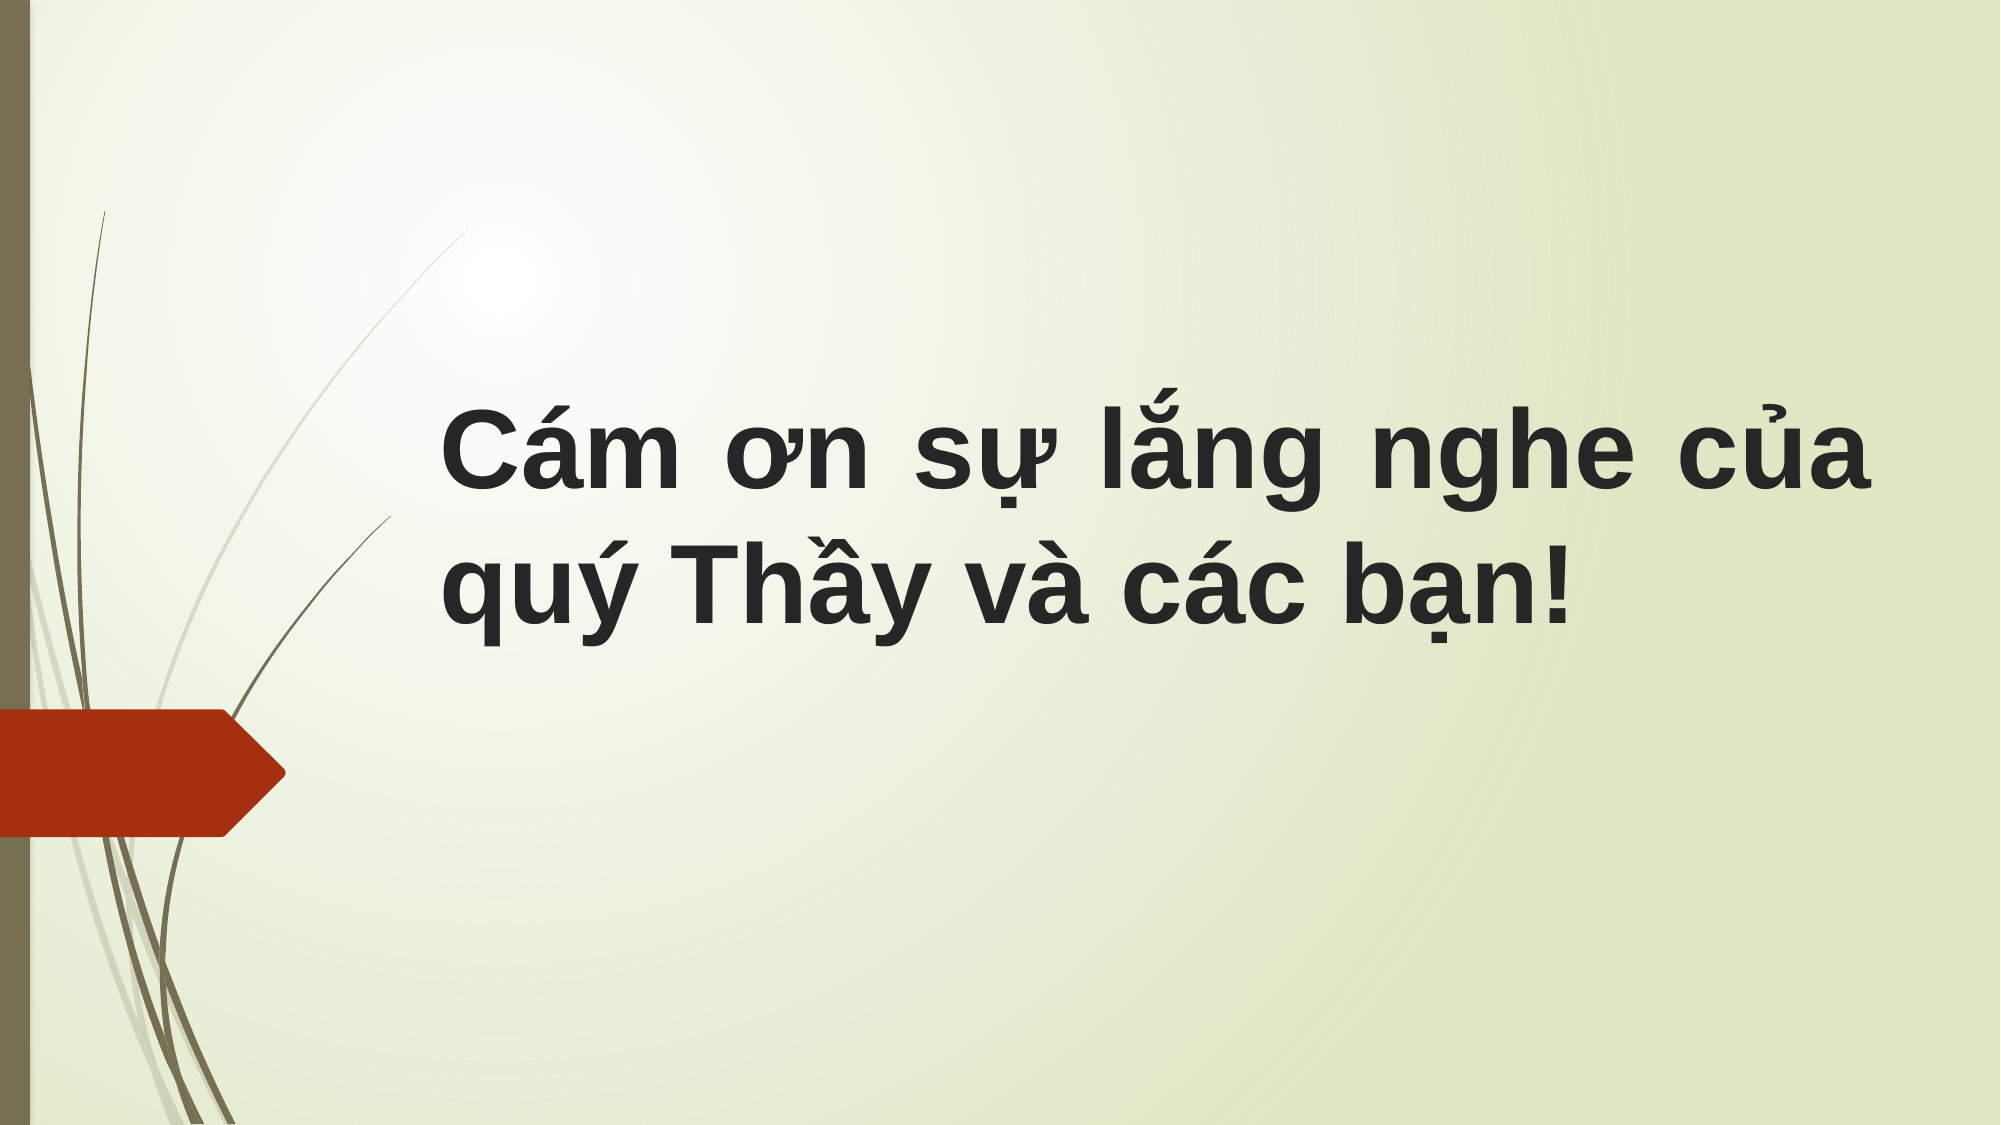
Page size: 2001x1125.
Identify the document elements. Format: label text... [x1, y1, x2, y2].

title Cám ơn sự lắng nghe của quý Thầy và các bạn! [424, 286, 1888, 654]
